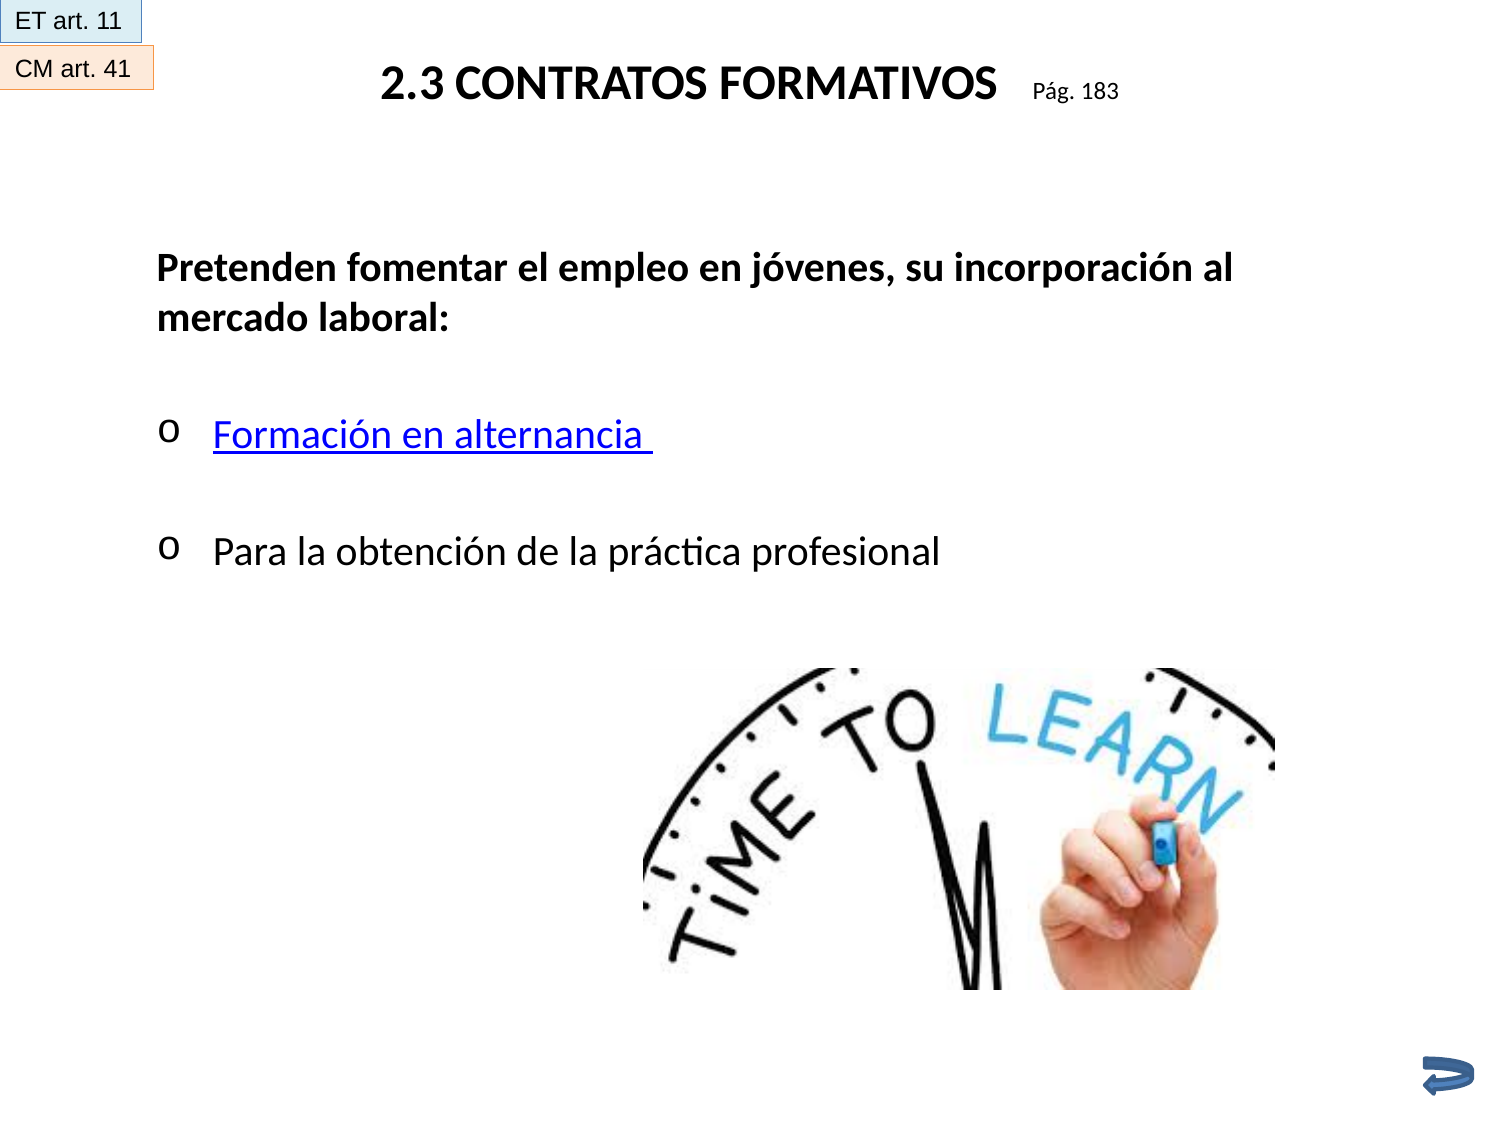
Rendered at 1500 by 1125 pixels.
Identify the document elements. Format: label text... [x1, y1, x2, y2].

title 2.3 CONTRATOS FORMATIVOS Pág. 183 [75, 45, 1425, 114]
text_box ET art. 11 [0, 0, 142, 43]
text_box [1422, 1056, 1475, 1096]
text_box CM art. 41 [0, 45, 154, 90]
picture [643, 668, 1276, 990]
list Pretenden fomentar el empleo en jóvenes, su incorporación al mercado laboral: Formación en alternancia Para la obtención de la práctica profesional [141, 232, 1376, 1036]
